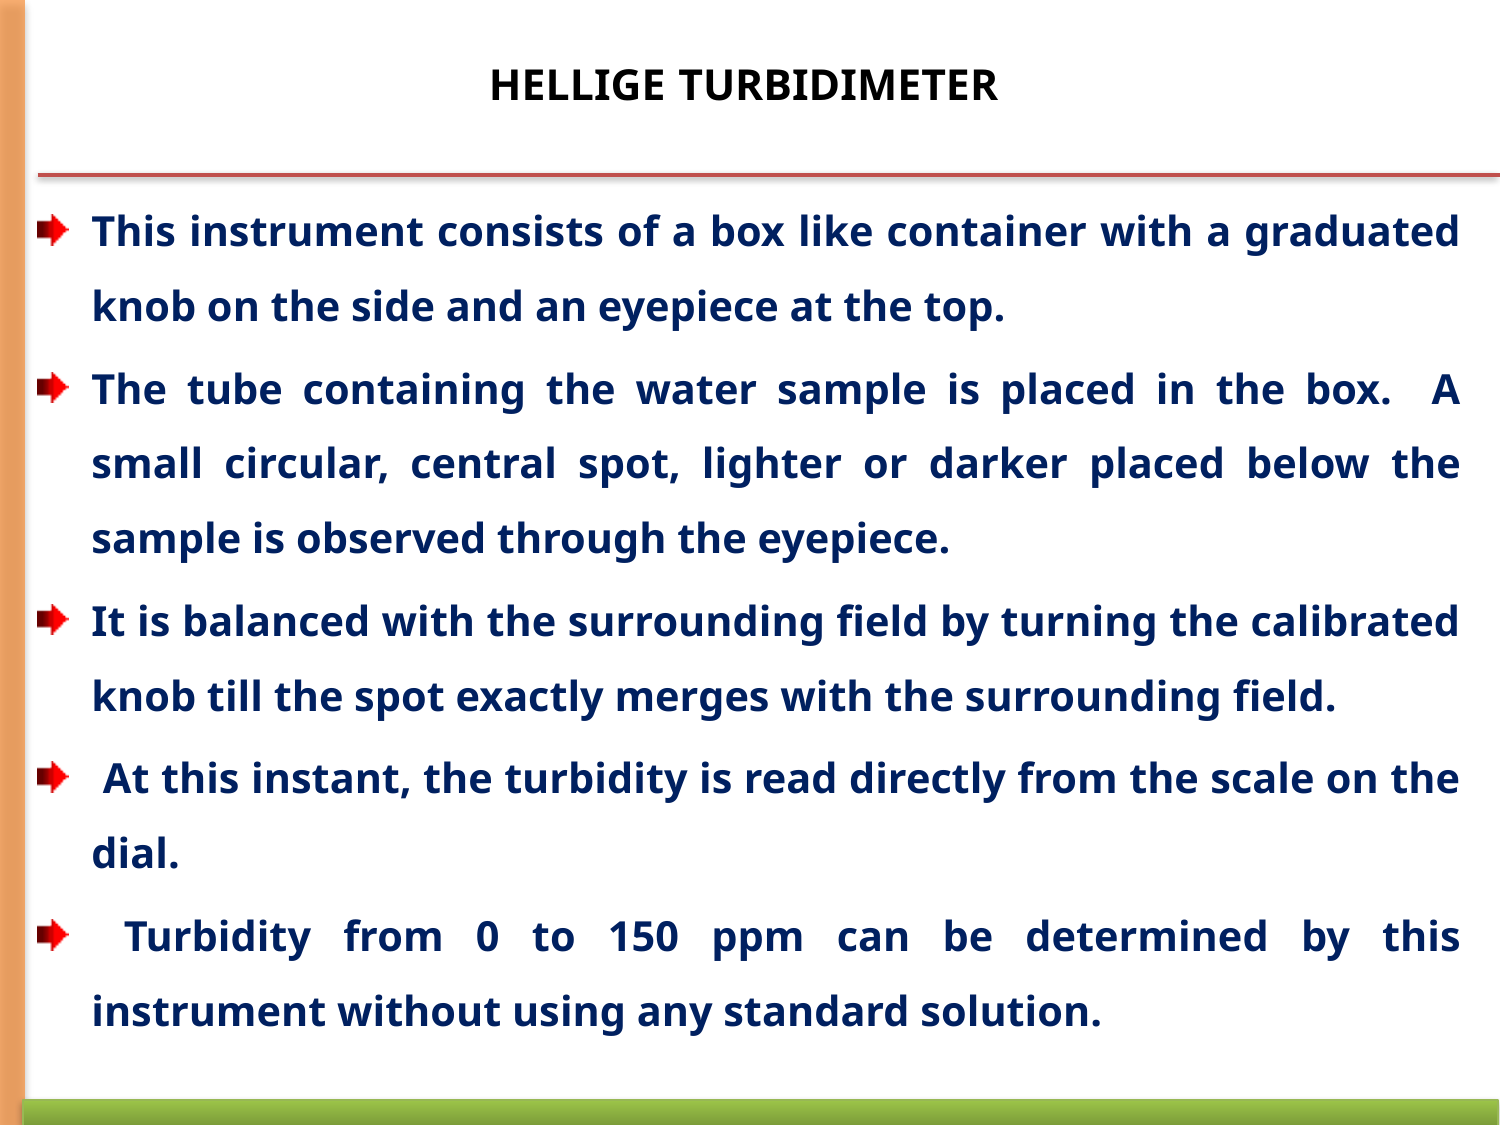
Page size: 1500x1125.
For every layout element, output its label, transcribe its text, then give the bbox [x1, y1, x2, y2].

picture [37, 372, 69, 403]
title HELLIGE TURBIDIMETER [75, 45, 1425, 172]
picture [37, 214, 69, 246]
picture [37, 761, 69, 793]
picture [37, 919, 69, 951]
picture [37, 604, 69, 635]
list This instrument consists of a box like container with a graduated knob on the side and an eyepiece at the top. The tube containing the water sample is placed in the box. A small circular, central spot, lighter or darker placed below the sample is observed through the eyepiece. It is balanced with the surrounding field by turning the calibrated knob till the spot exactly merges with the surrounding field. At this instant, the turbidity is read directly from the scale on the dial. Turbidity from 0 to 150 ppm can be determined by this instrument without using any standard solution. [22, 172, 1477, 1100]
